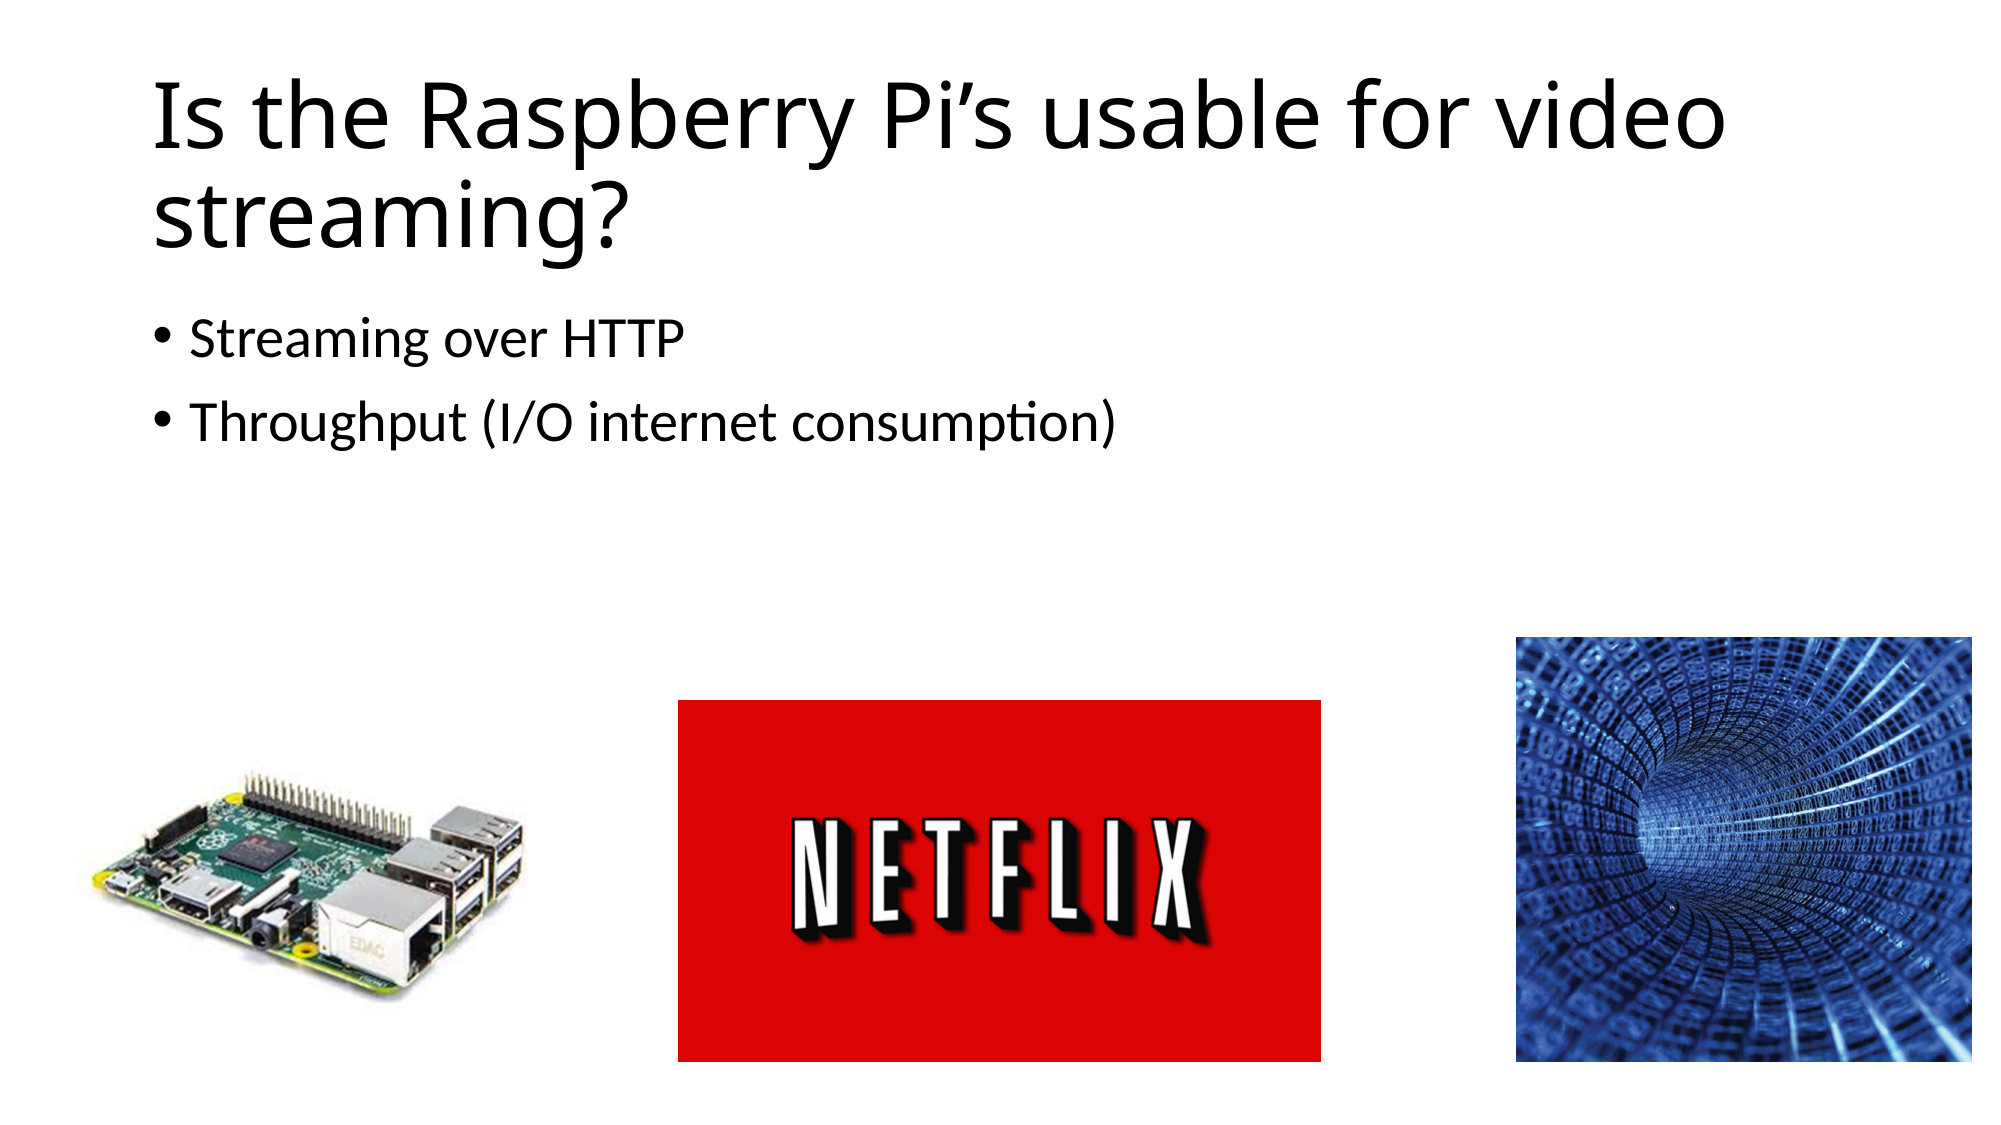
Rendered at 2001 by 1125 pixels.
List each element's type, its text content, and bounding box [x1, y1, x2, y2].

list Streaming over HTTP Throughput (I/O internet consumption) [137, 299, 1863, 1014]
picture [678, 700, 1321, 1062]
picture [75, 749, 542, 1014]
title Is the Raspberry Pi’s usable for video streaming? [137, 59, 1863, 278]
picture [1515, 637, 1972, 1062]
